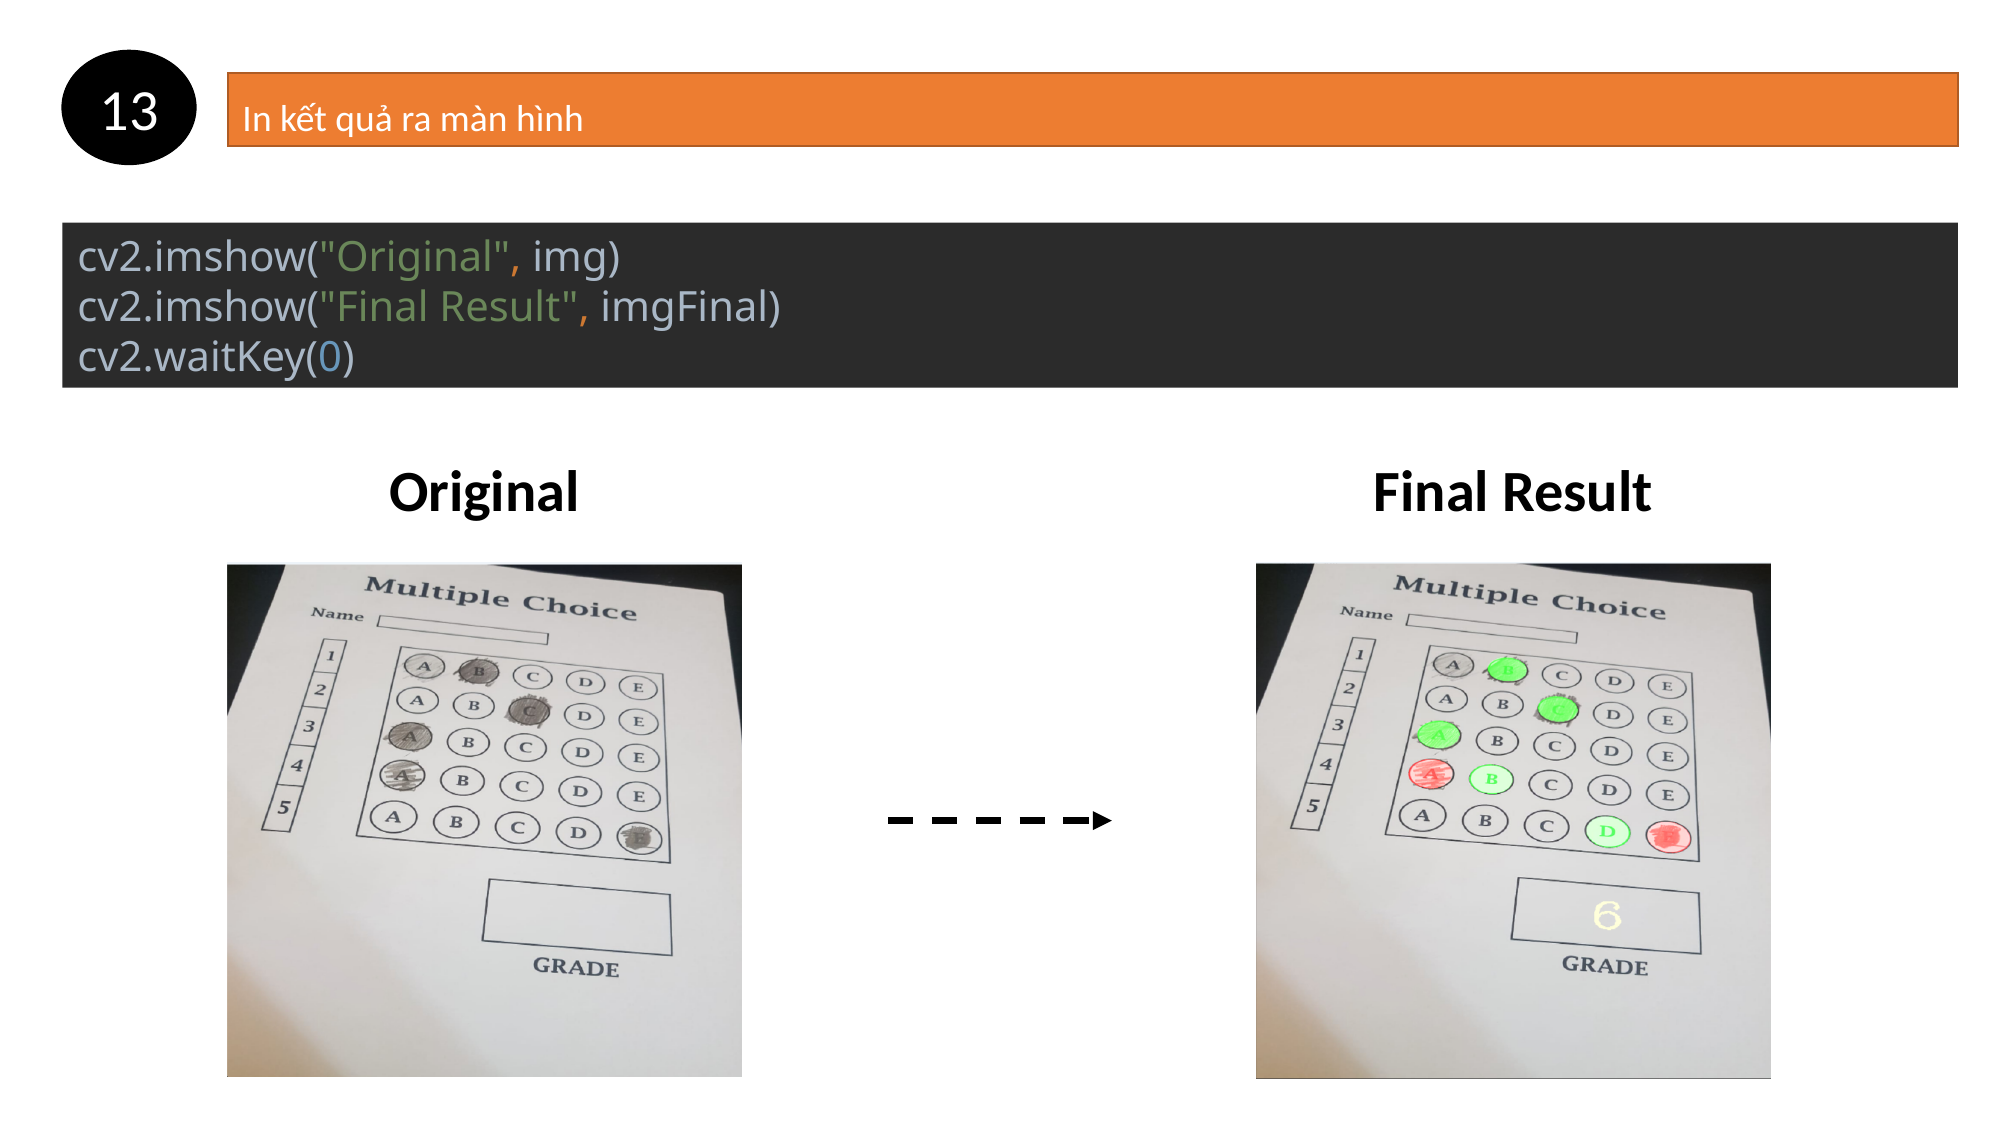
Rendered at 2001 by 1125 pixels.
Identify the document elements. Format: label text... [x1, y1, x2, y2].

picture [227, 562, 742, 1077]
text_box Original [227, 446, 742, 531]
text_box Final Result [1256, 446, 1771, 531]
picture [1256, 562, 1771, 1079]
text_box In kết quả ra màn hình [227, 72, 1959, 147]
text_box cv2.imshow("Original", img) cv2.imshow("Final Result", imgFinal) cv2.waitKey(0) [62, 222, 1958, 388]
text_box 13 [61, 49, 197, 166]
